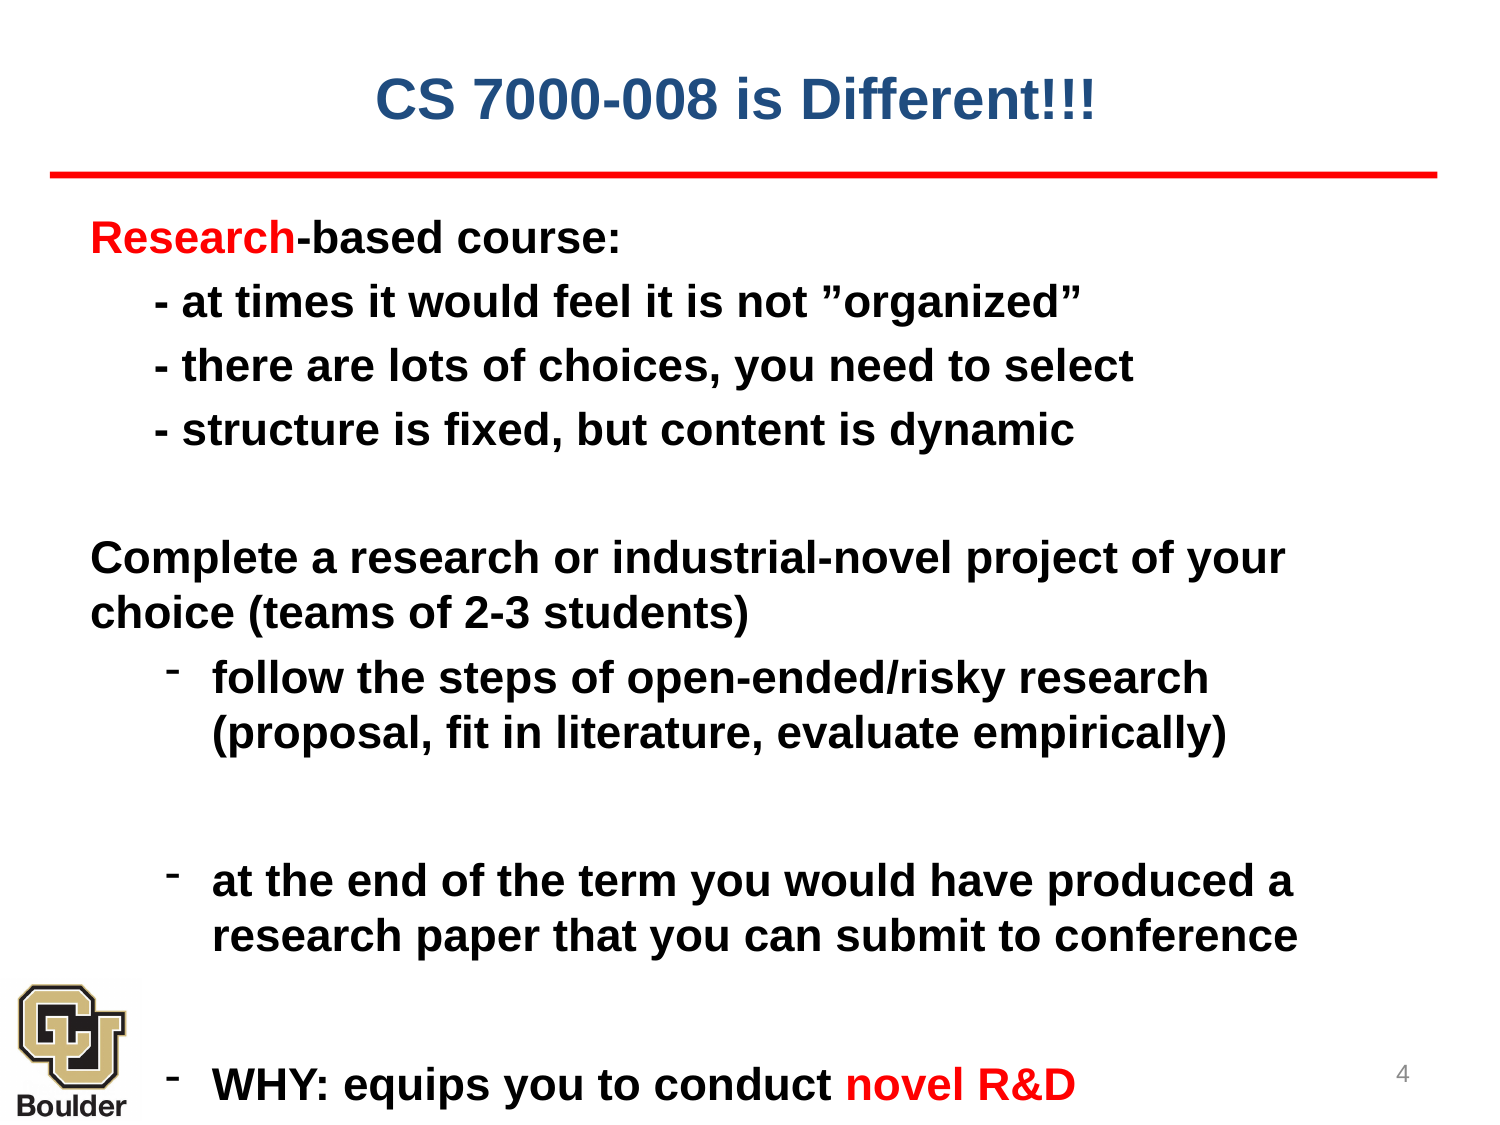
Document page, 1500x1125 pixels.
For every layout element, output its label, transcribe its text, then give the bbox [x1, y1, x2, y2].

picture [0, 978, 142, 1125]
list Research-based course: - at times it would feel it is not ”organized” - there are lots of choices, you need to select - structure is fixed, but content is dynamic Complete a research or industrial-novel project of your choice (teams of 2-3 students) follow the steps of open-ended/risky research (proposal, fit in literature, evaluate empirically) at the end of the term you would have produced a research paper that you can submit to conference WHY: equips you to conduct novel R&D [74, 199, 1426, 974]
title CS 7000-008 is Different!!! [74, 14, 1401, 178]
slide_number 4 [1074, 1042, 1425, 1103]
